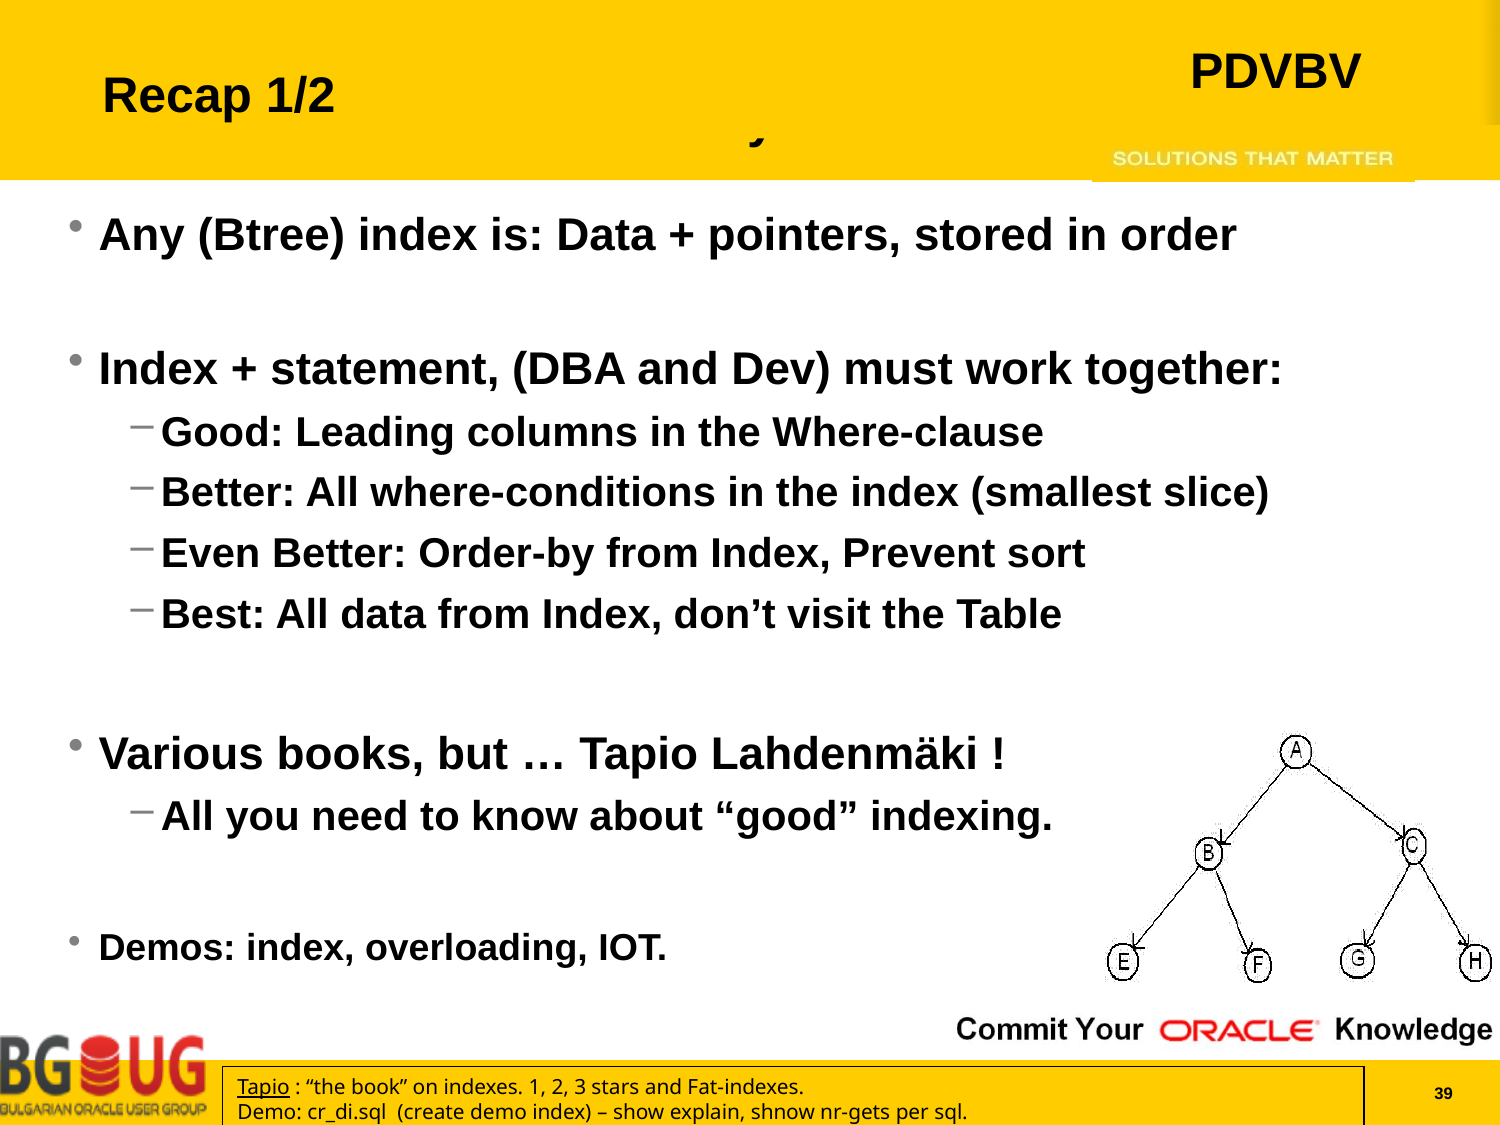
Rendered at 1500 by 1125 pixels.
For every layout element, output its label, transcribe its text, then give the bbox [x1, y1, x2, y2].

picture [1101, 726, 1500, 995]
picture [1092, 137, 1415, 182]
picture [1160, 0, 1500, 125]
text_box Tapio : “the book” on indexes. 1, 2, 3 stars and Fat-indexes. Demo: cr_di.sql (create demo index) – show explain, shnow nr-gets per sql. [222, 1066, 1364, 1125]
picture [0, 1034, 207, 1121]
picture [952, 1011, 1500, 1050]
list Any (Btree) index is: Data + pointers, stored in order Index + statement, (DBA and Dev) must work together: Good: Leading columns in the Where-clause Better: All where-conditions in the index (smallest slice) Even Better: Order-by from Index, Prevent sort Best: All data from Index, don’t visit the Table Various books, but … Tapio Lahdenmäki ! All you need to know about “good” indexing. Demos: index, overloading, IOT. [52, 207, 1419, 1012]
title Recap 1/2 [86, 45, 1063, 139]
slide_number 39 [1409, 1074, 1468, 1100]
